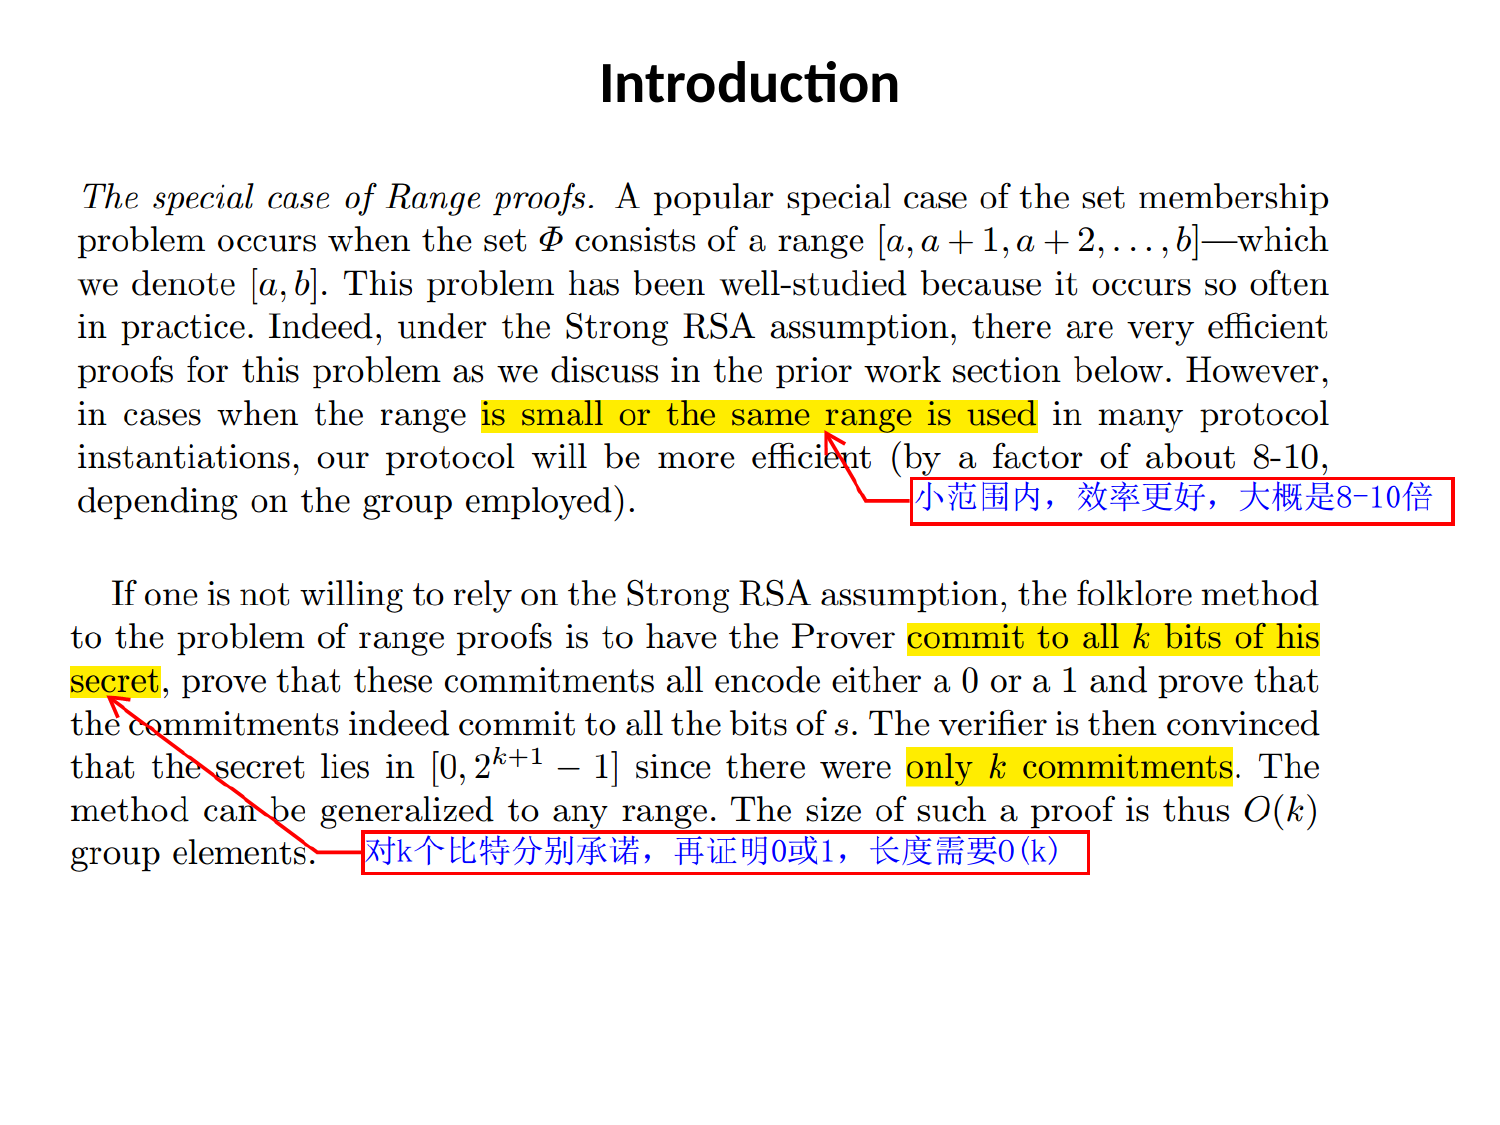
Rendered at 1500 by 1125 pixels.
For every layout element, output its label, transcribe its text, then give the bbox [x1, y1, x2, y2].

picture [64, 172, 1459, 529]
picture [64, 577, 1329, 878]
text_box Introduction [0, 37, 1500, 140]
